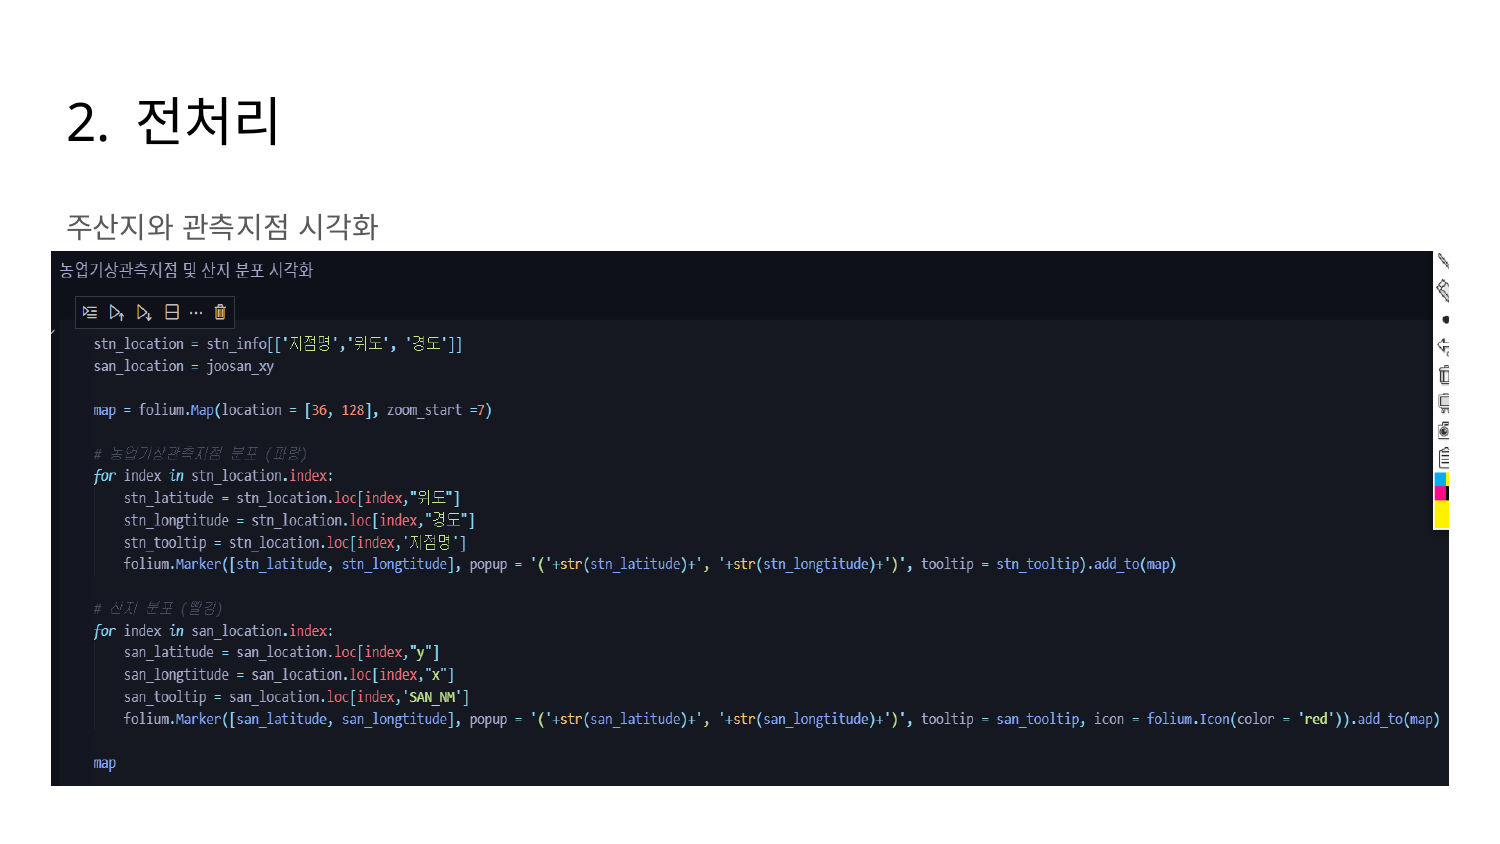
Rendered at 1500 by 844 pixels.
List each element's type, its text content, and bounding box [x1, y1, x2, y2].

list 주산지와 관측지점 시각화 [51, 189, 1449, 250]
title 2. 전처리 [51, 72, 1449, 167]
picture [50, 251, 1450, 786]
